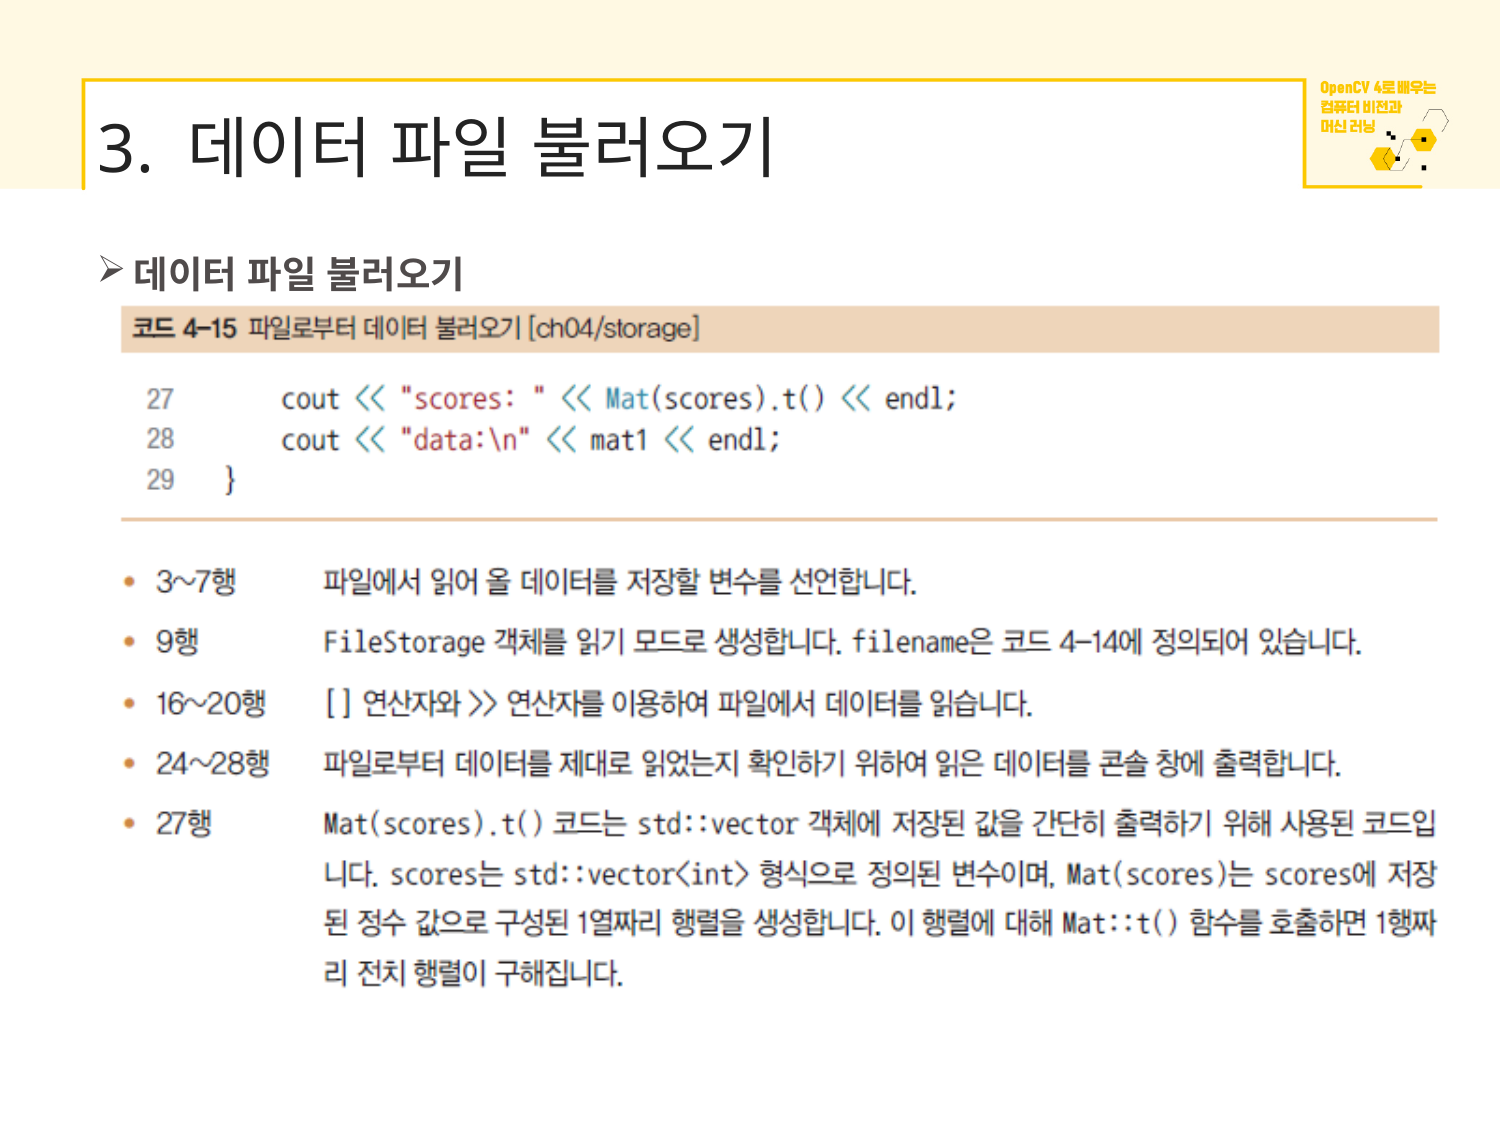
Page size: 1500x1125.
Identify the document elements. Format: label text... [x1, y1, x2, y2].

title 3. 데이터 파일 불러오기 [82, 61, 1413, 193]
list 데이터 파일 불러오기 [81, 239, 1412, 1054]
picture [0, 0, 1500, 1125]
